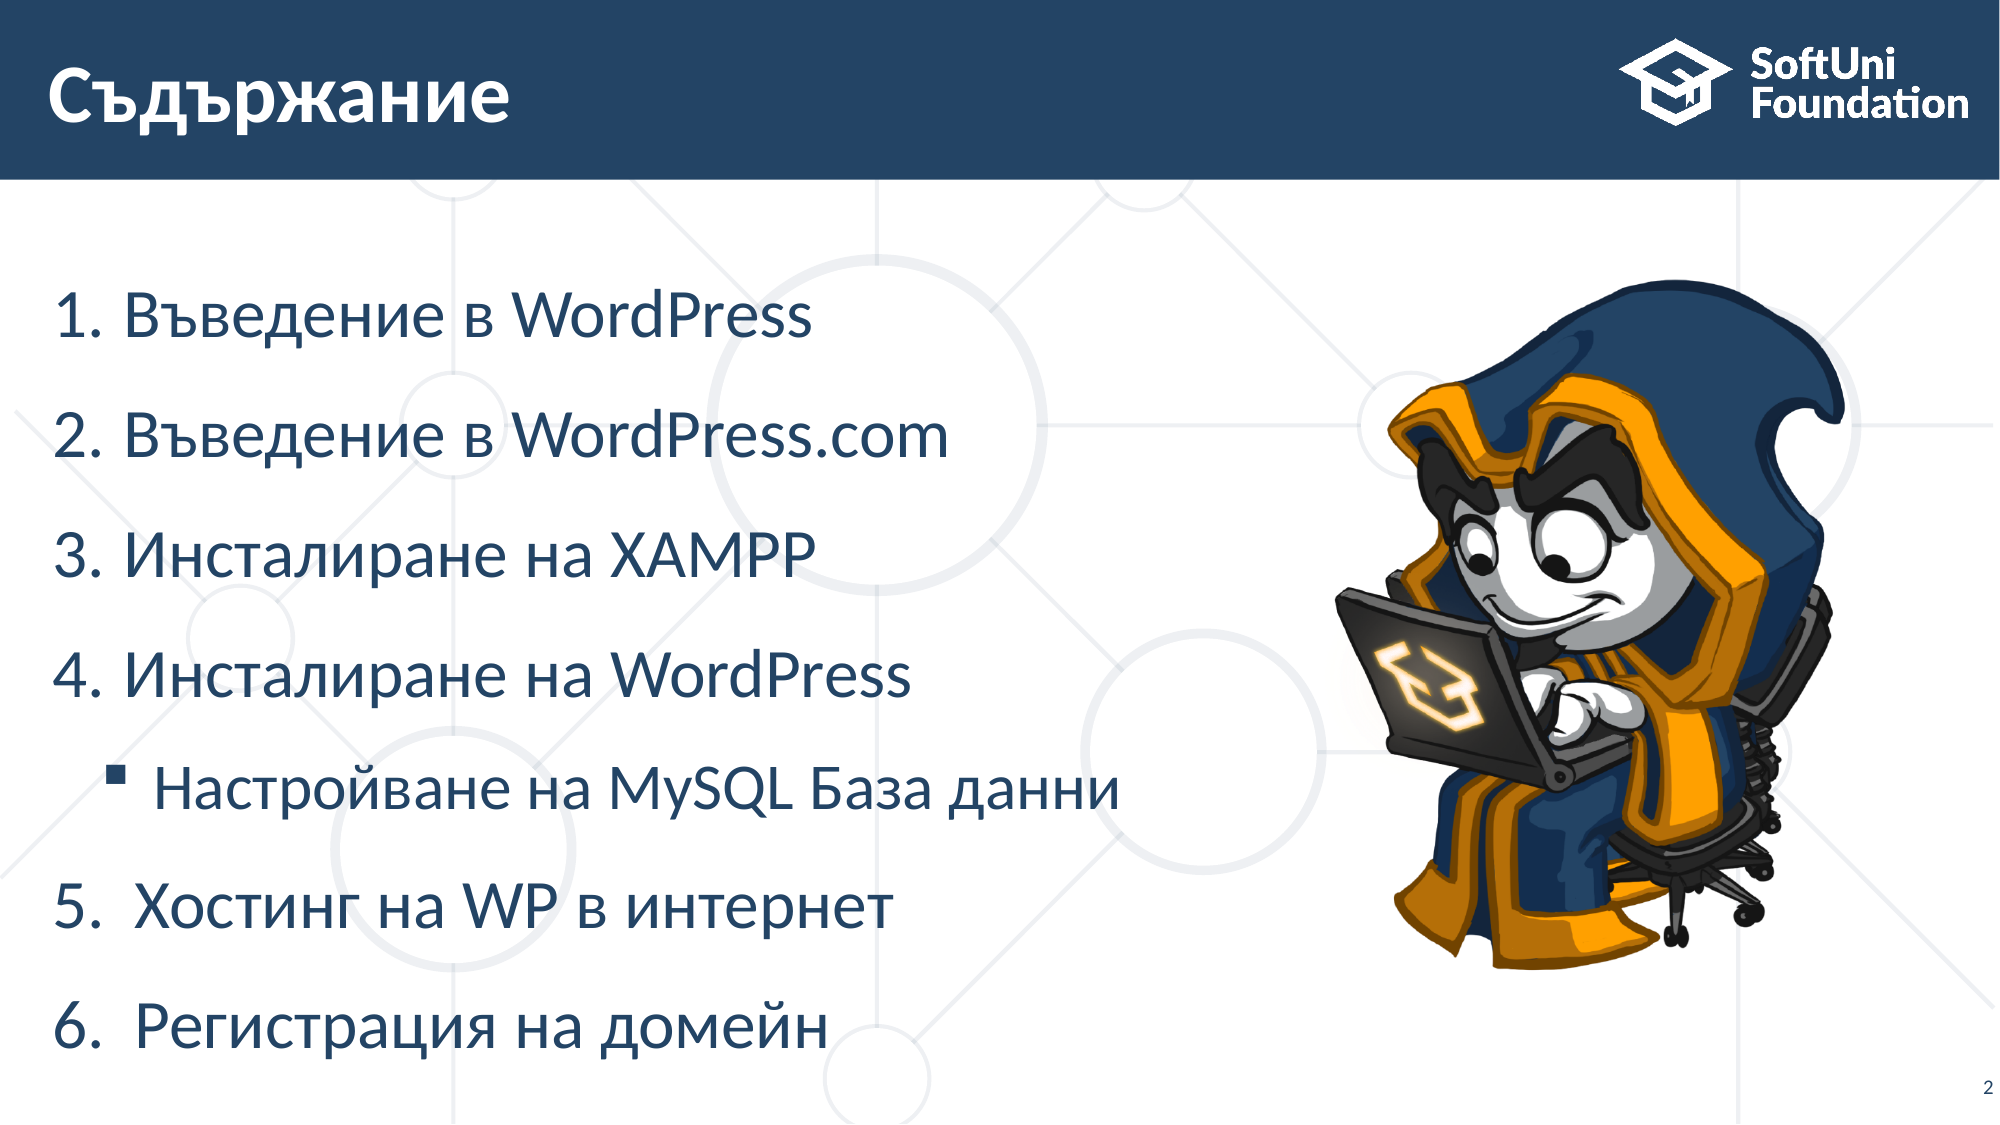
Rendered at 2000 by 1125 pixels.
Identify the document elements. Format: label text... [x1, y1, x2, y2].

list Въведение в WordPress Въведение в WordPress.com Инсталиране на XAMPP Инсталиране на WordPress Настройване на MySQL База данни Хостинг на WP в интернет Регистрация на домейн [34, 249, 1377, 1071]
picture [1618, 38, 1968, 126]
title Съдържание [31, 16, 1591, 162]
picture [1236, 212, 1888, 1011]
slide_number 2 [1929, 1070, 2000, 1103]
